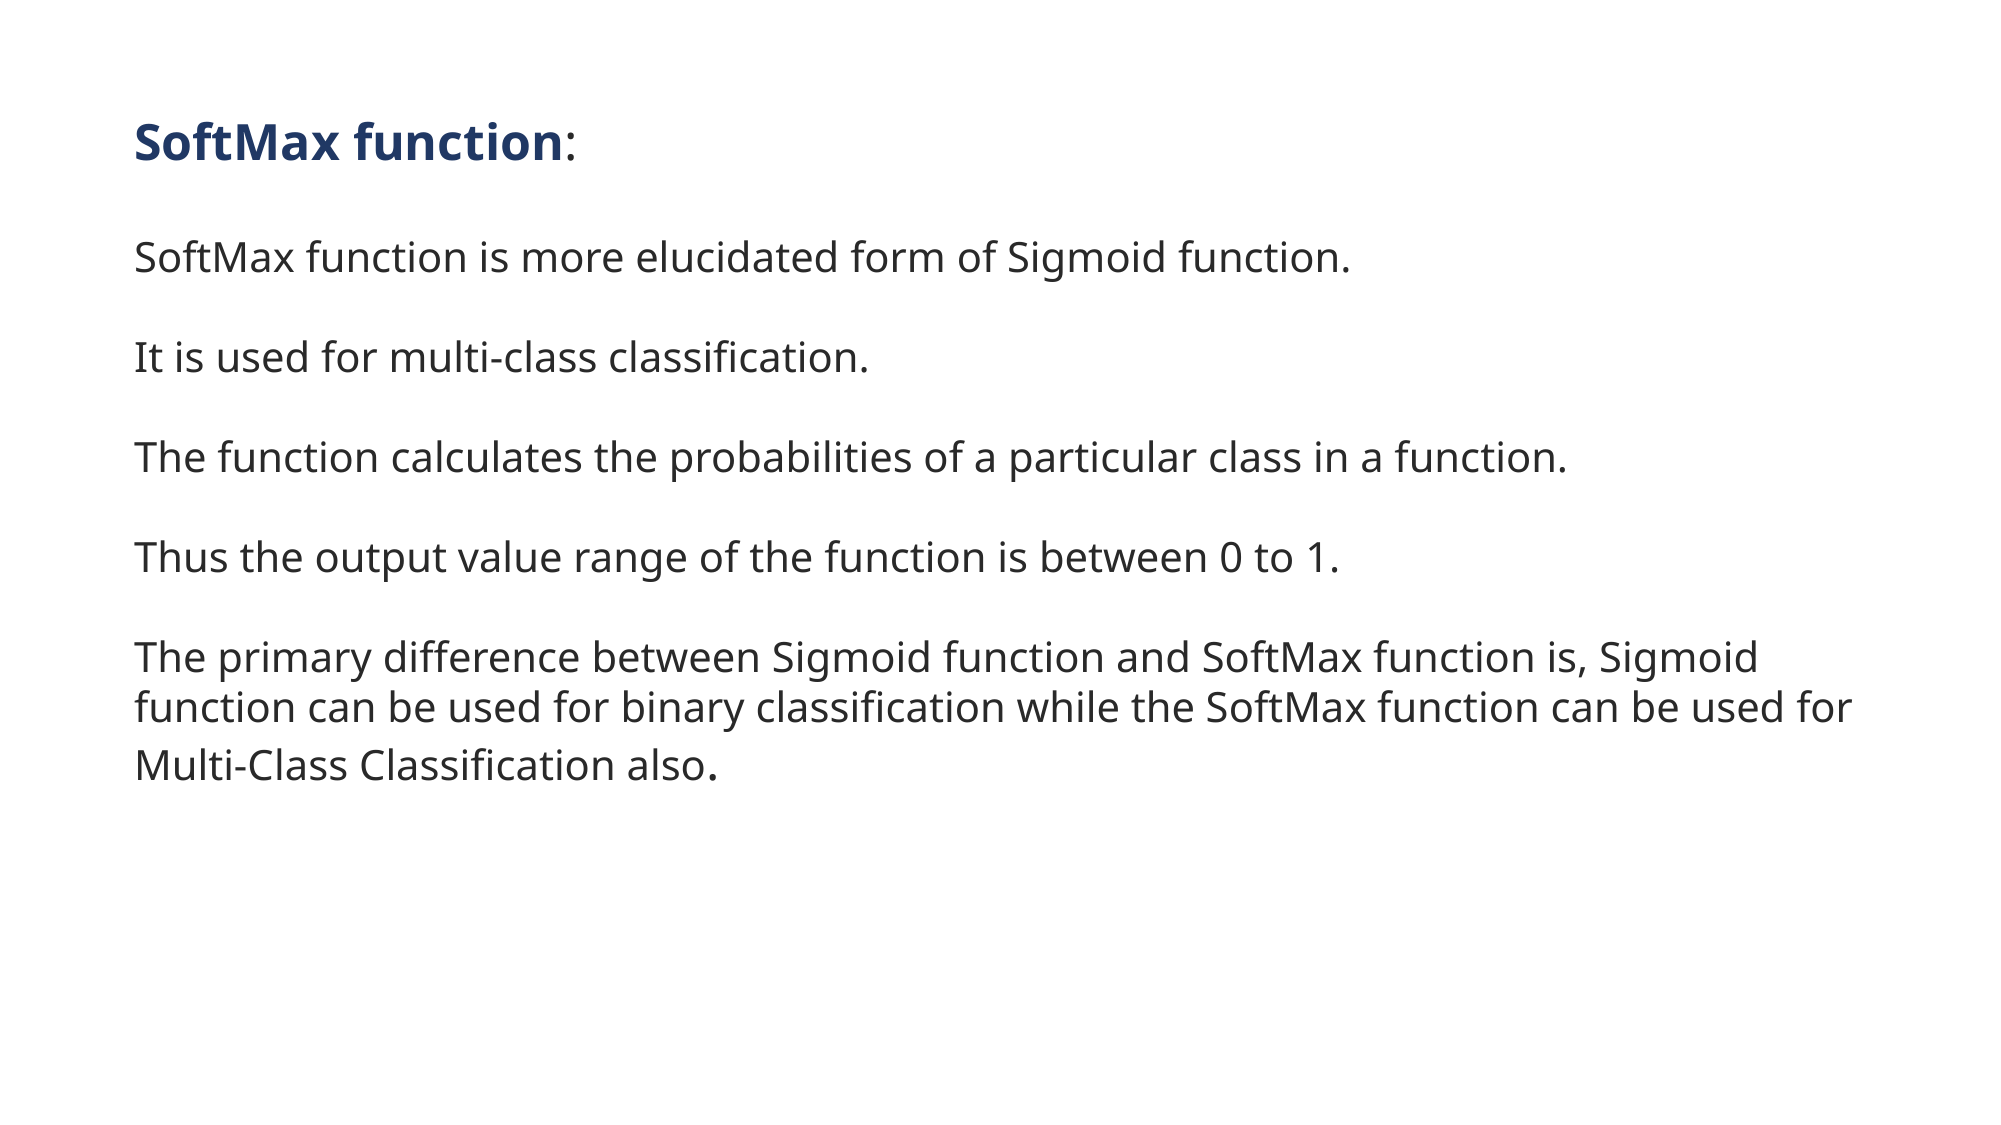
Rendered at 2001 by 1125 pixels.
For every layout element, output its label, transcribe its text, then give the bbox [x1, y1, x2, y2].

text_box SoftMax function: SoftMax function is more elucidated form of Sigmoid function. It is used for multi-class classification. The function calculates the probabilities of a particular class in a function. Thus the output value range of the function is between 0 to 1. The primary difference between Sigmoid function and SoftMax function is, Sigmoid function can be used for binary classification while the SoftMax function can be used for Multi-Class Classification also. [119, 103, 1889, 798]
